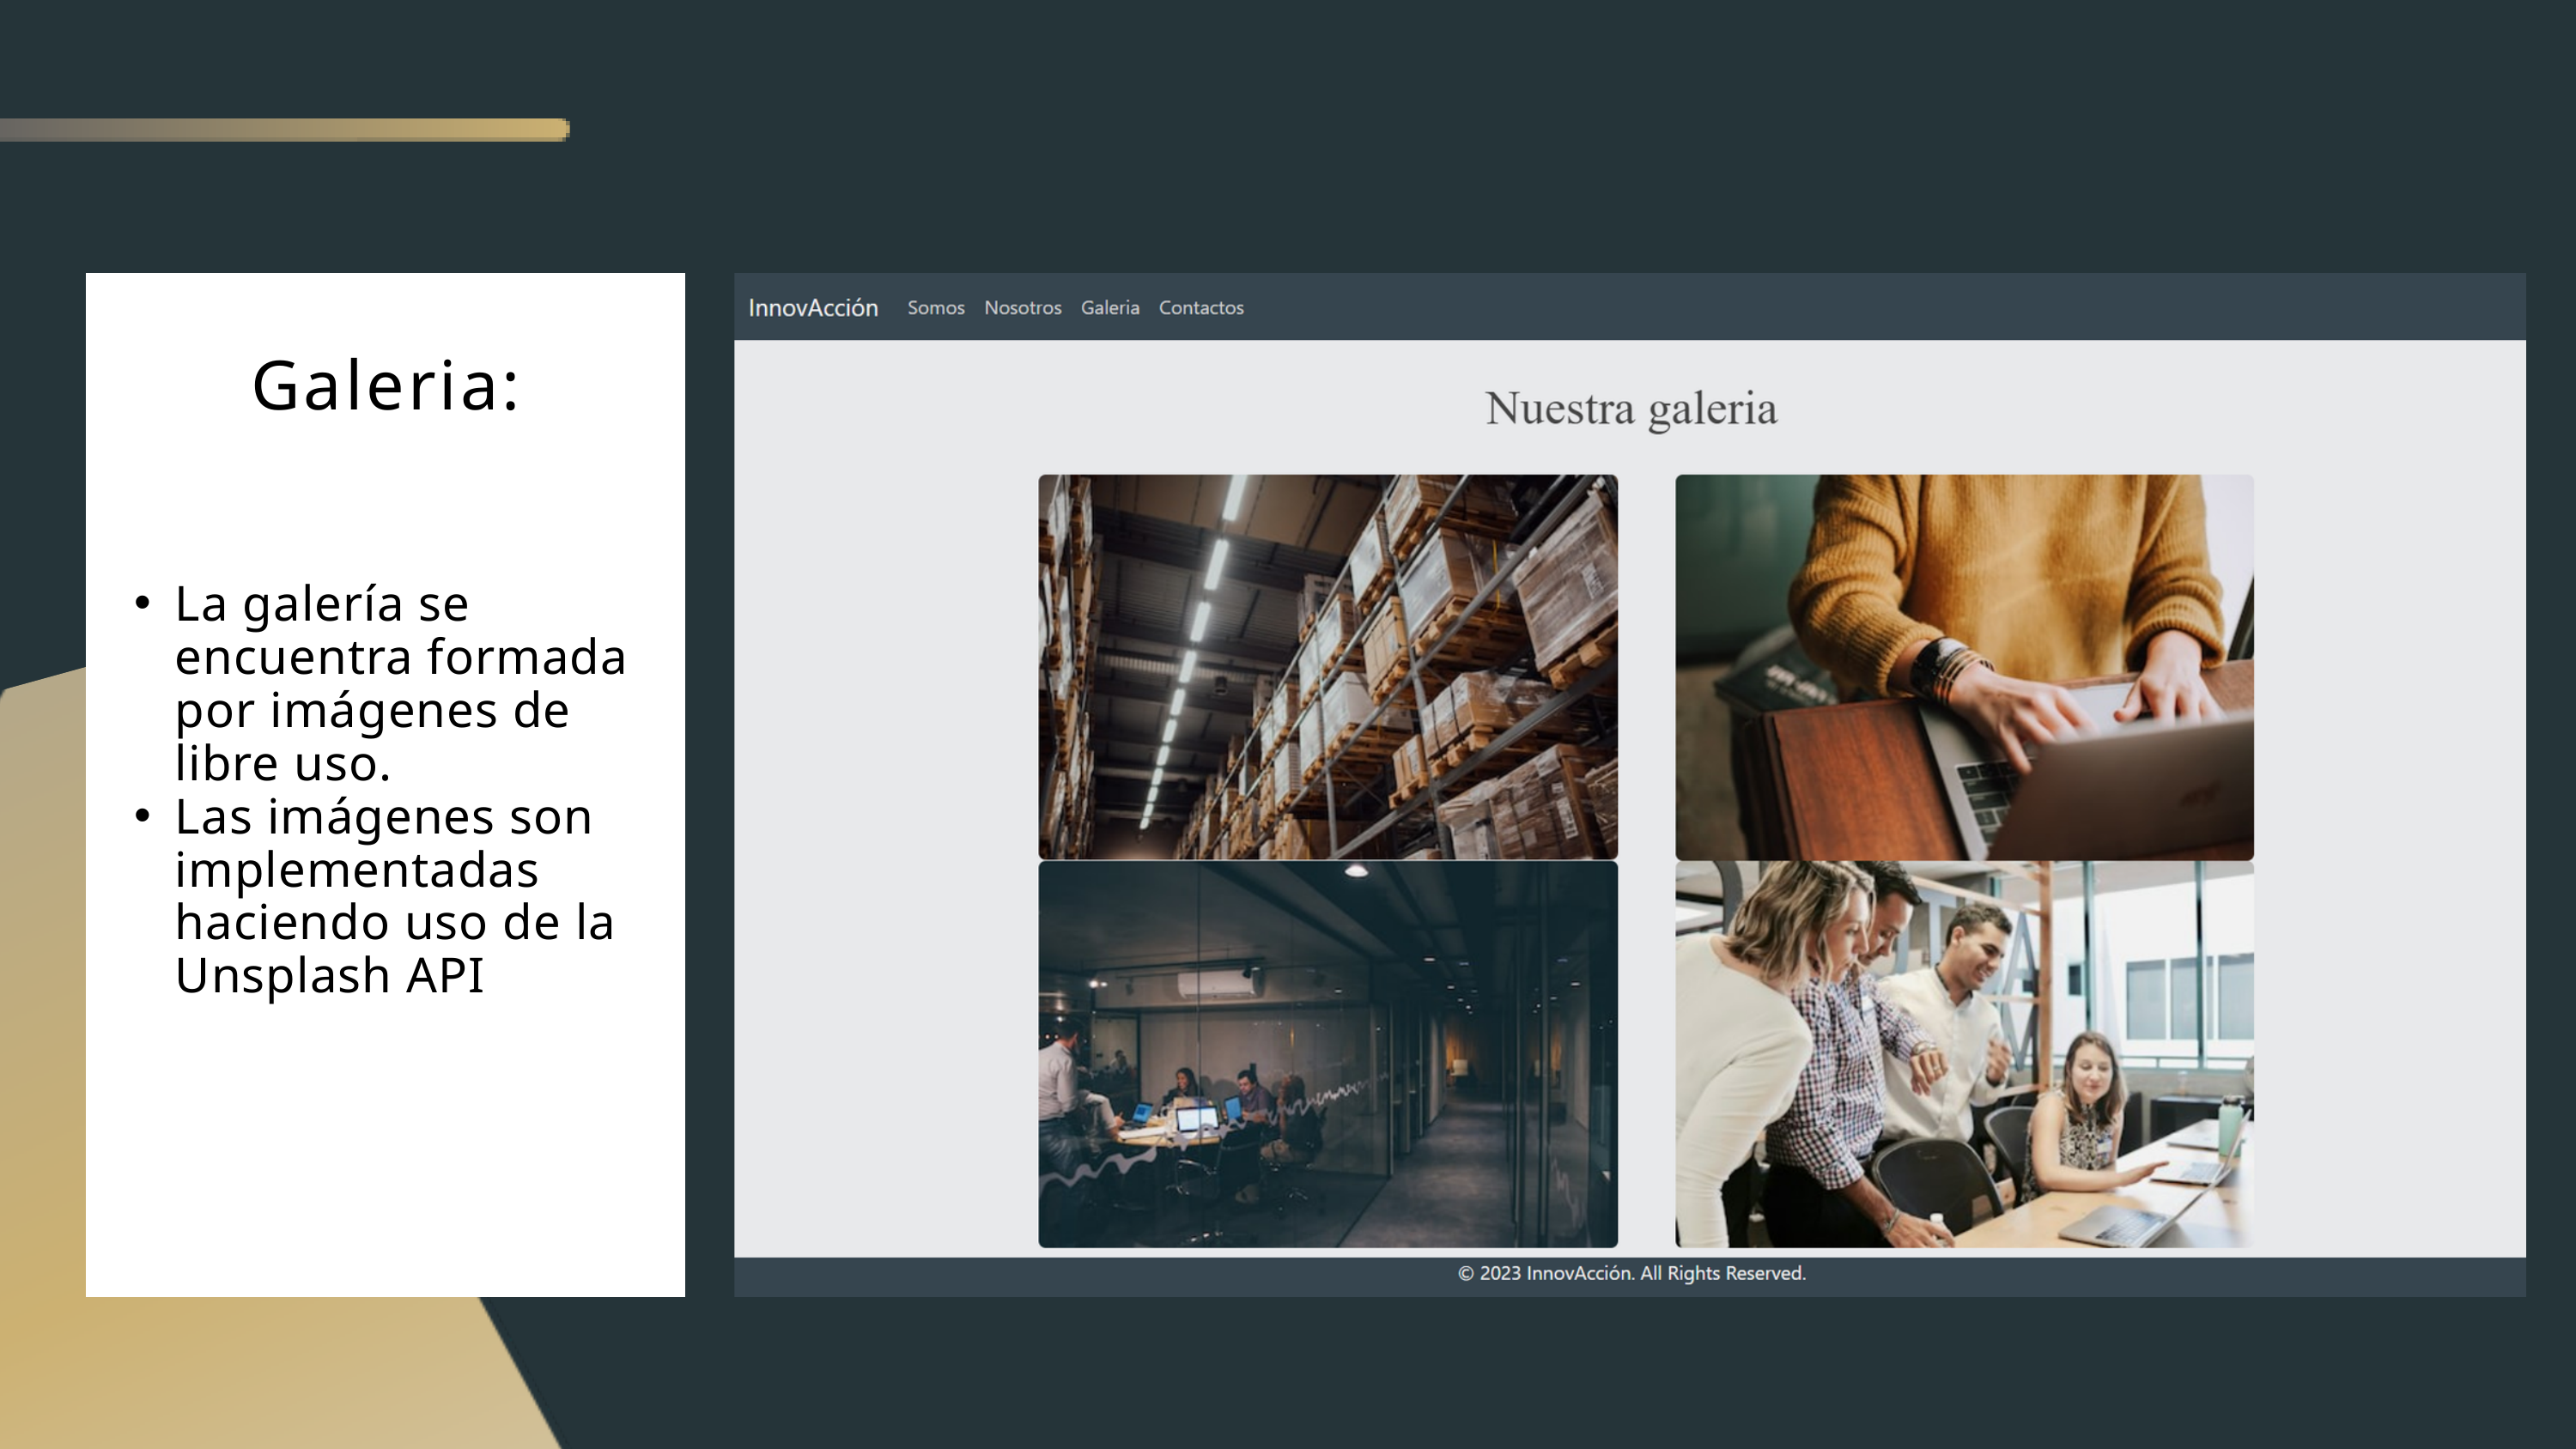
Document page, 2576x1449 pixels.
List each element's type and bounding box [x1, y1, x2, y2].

text_box [85, 273, 686, 1298]
text_box [734, 273, 2526, 1297]
text_box [0, 118, 570, 142]
text_box [0, 668, 775, 1449]
